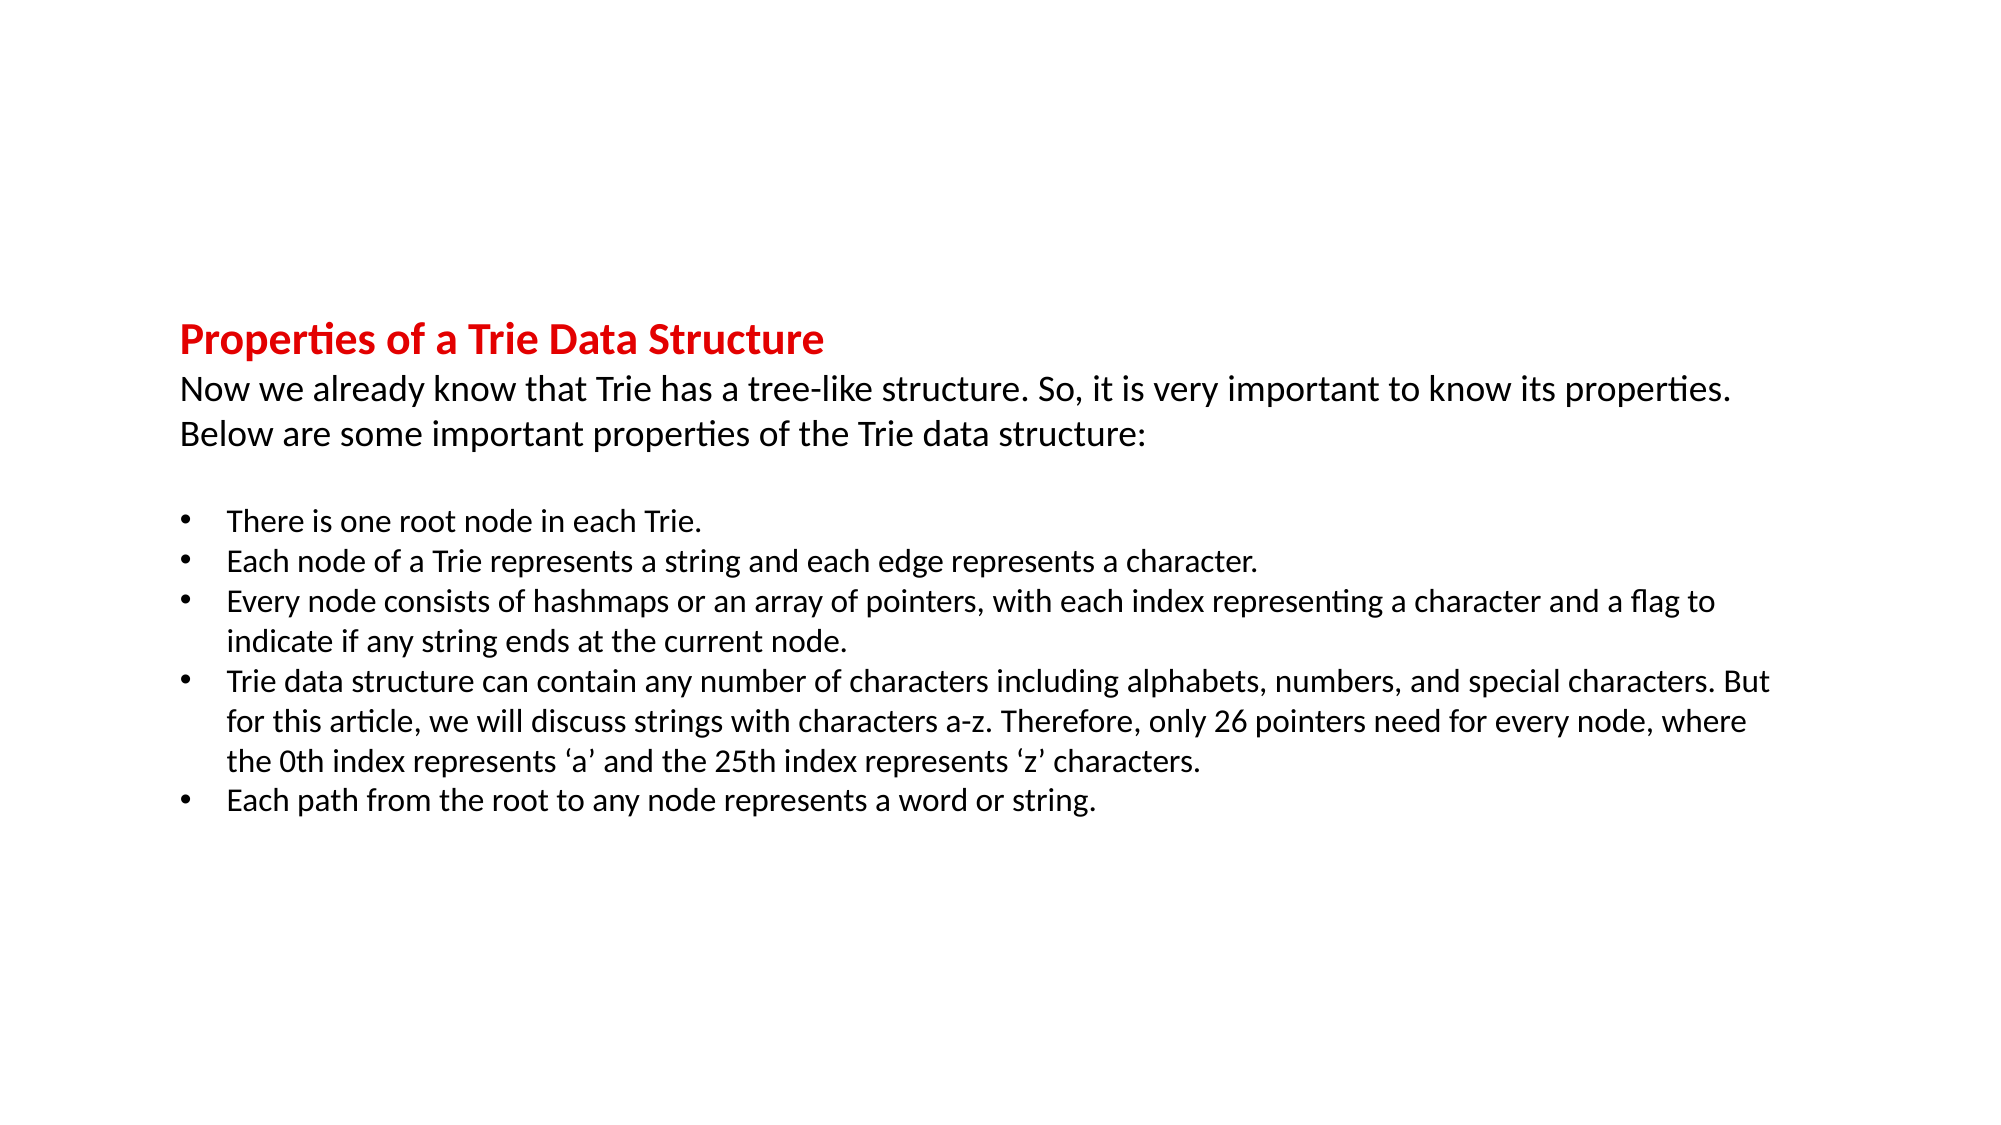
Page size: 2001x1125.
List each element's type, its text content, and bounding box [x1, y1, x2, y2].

text_box Properties of a Trie Data Structure Now we already know that Trie has a tree-like structure. So, it is very important to know its properties. Below are some important properties of the Trie data structure: There is one root node in each Trie. Each node of a Trie represents a string and each edge represents a character. Every node consists of hashmaps or an array of pointers, with each index representing a character and a flag to indicate if any string ends at the current node. Trie data structure can contain any number of characters including alphabets, numbers, and special characters. But for this article, we will discuss strings with characters a-z. Therefore, only 26 pointers need for every node, where the 0th index represents ‘a’ and the 25th index represents ‘z’ characters. Each path from the root to any node represents a word or string. [164, 191, 1792, 802]
